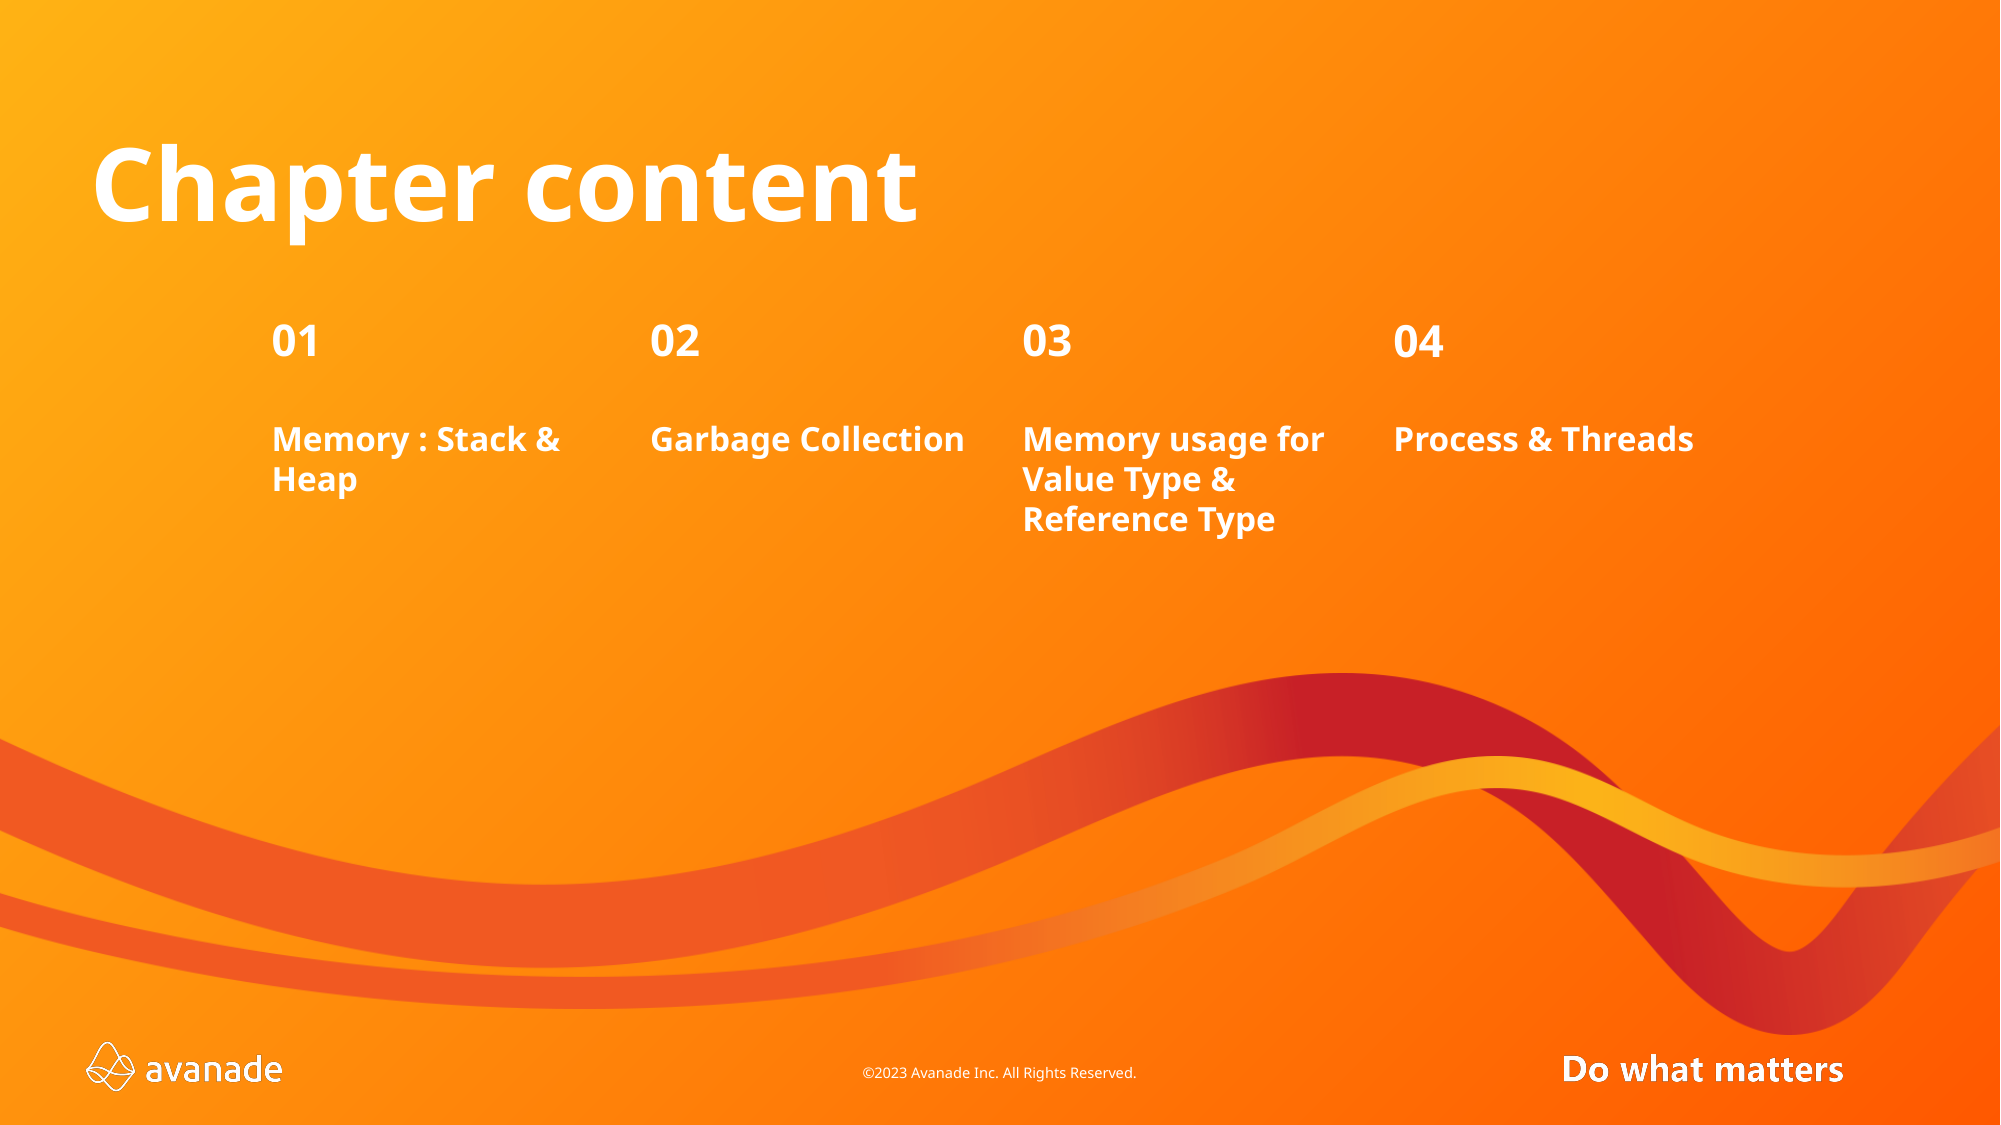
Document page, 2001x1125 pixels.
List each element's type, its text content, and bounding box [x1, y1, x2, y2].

list 03 [1007, 305, 1353, 386]
list Garbage Collection [635, 410, 982, 628]
list Memory usage for Value Type & Reference Type [1007, 410, 1353, 628]
list 02 [635, 305, 982, 386]
picture [1564, 1054, 1843, 1082]
list Memory : Stack & Heap [256, 410, 604, 628]
list 04 [1378, 305, 1724, 386]
list 01 [256, 305, 604, 386]
picture [0, 673, 2000, 1112]
list Process & Threads [1378, 410, 1724, 628]
title Chapter content [75, 112, 1913, 250]
